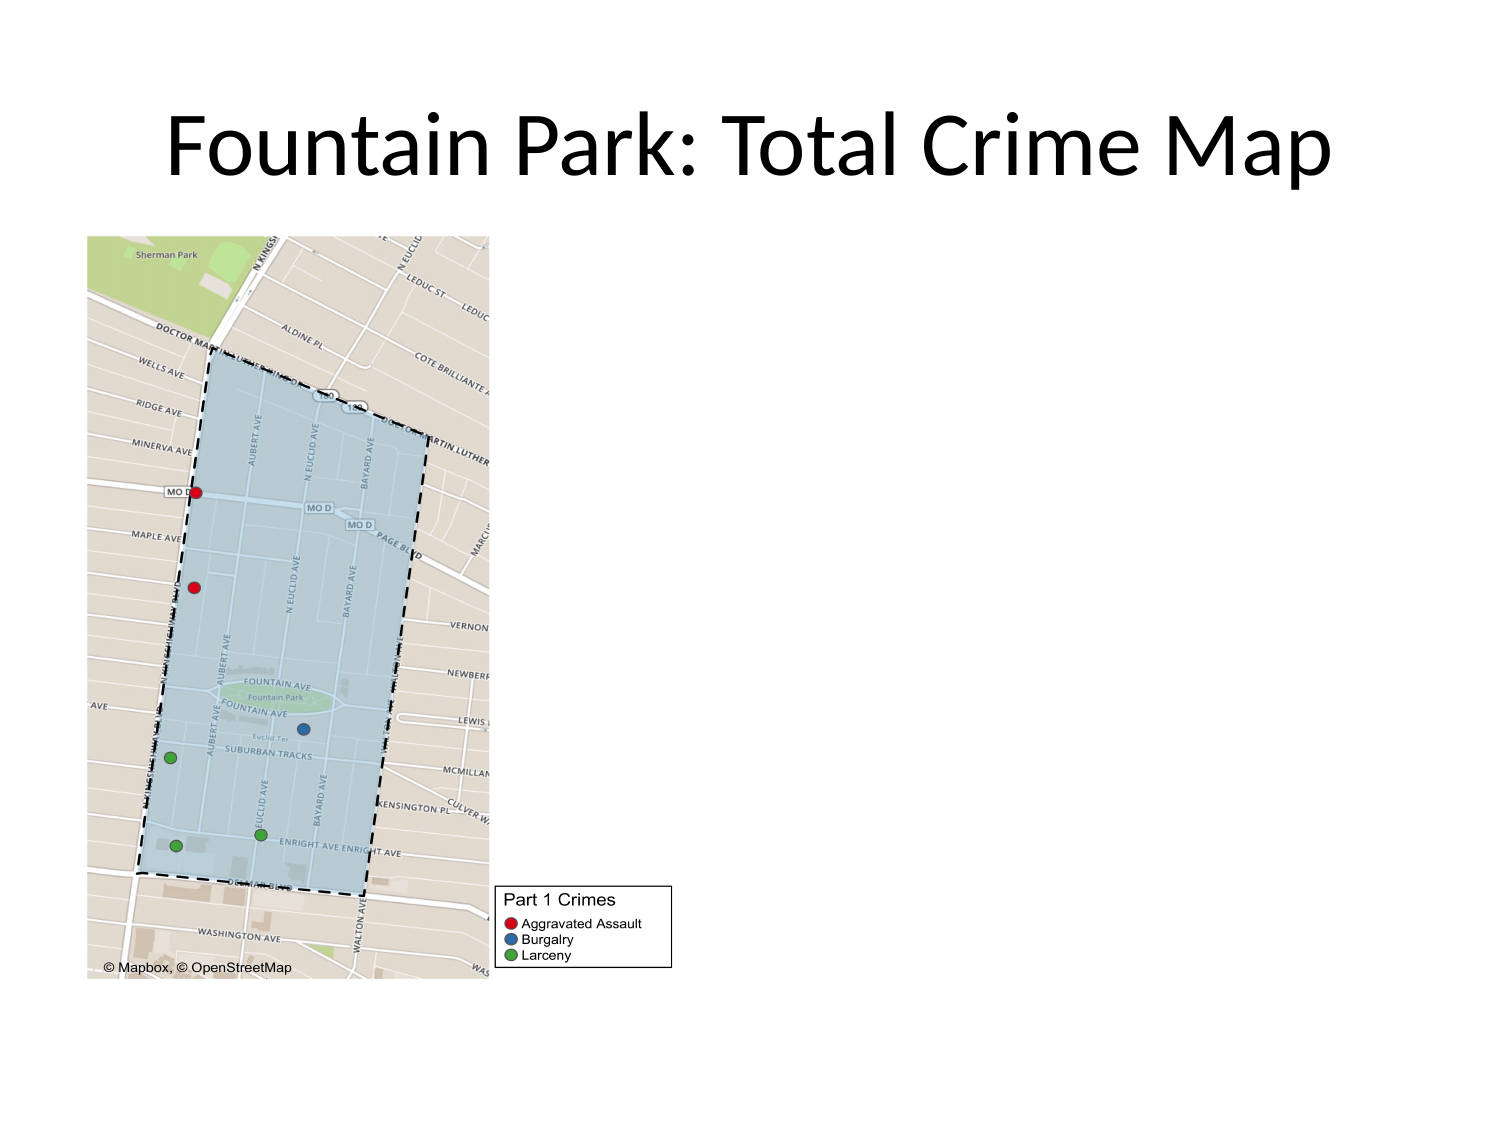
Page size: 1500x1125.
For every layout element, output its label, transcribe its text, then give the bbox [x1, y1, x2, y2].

title Fountain Park: Total Crime Map [686, 45, 1425, 233]
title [74, 44, 685, 1125]
